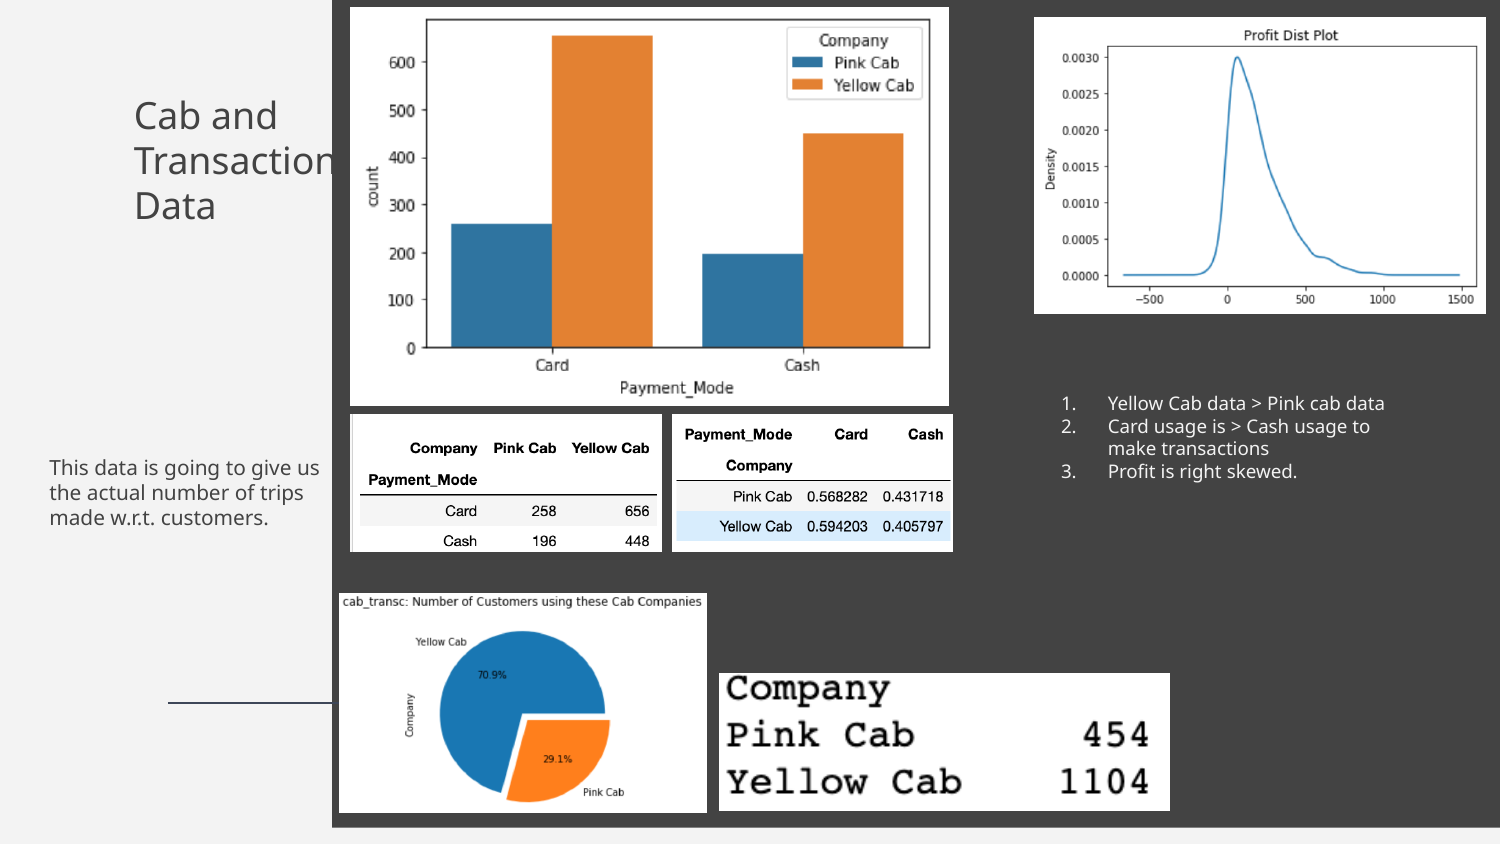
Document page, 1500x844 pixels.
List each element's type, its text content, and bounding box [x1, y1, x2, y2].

subtitle This data is going to give us the actual number of trips made w.r.t. customers. [34, 440, 340, 707]
subtitle Yellow Cab data > Pink cab data Card usage is > Cash usage to make transactions Profit is right skewed. [1017, 377, 1434, 610]
picture [339, 593, 707, 814]
picture [718, 673, 1170, 812]
text_box [332, 0, 1500, 828]
picture [672, 413, 954, 552]
picture [350, 6, 950, 406]
picture [1034, 17, 1486, 314]
title Cab and Transaction Data [118, 77, 332, 233]
picture [350, 413, 662, 552]
